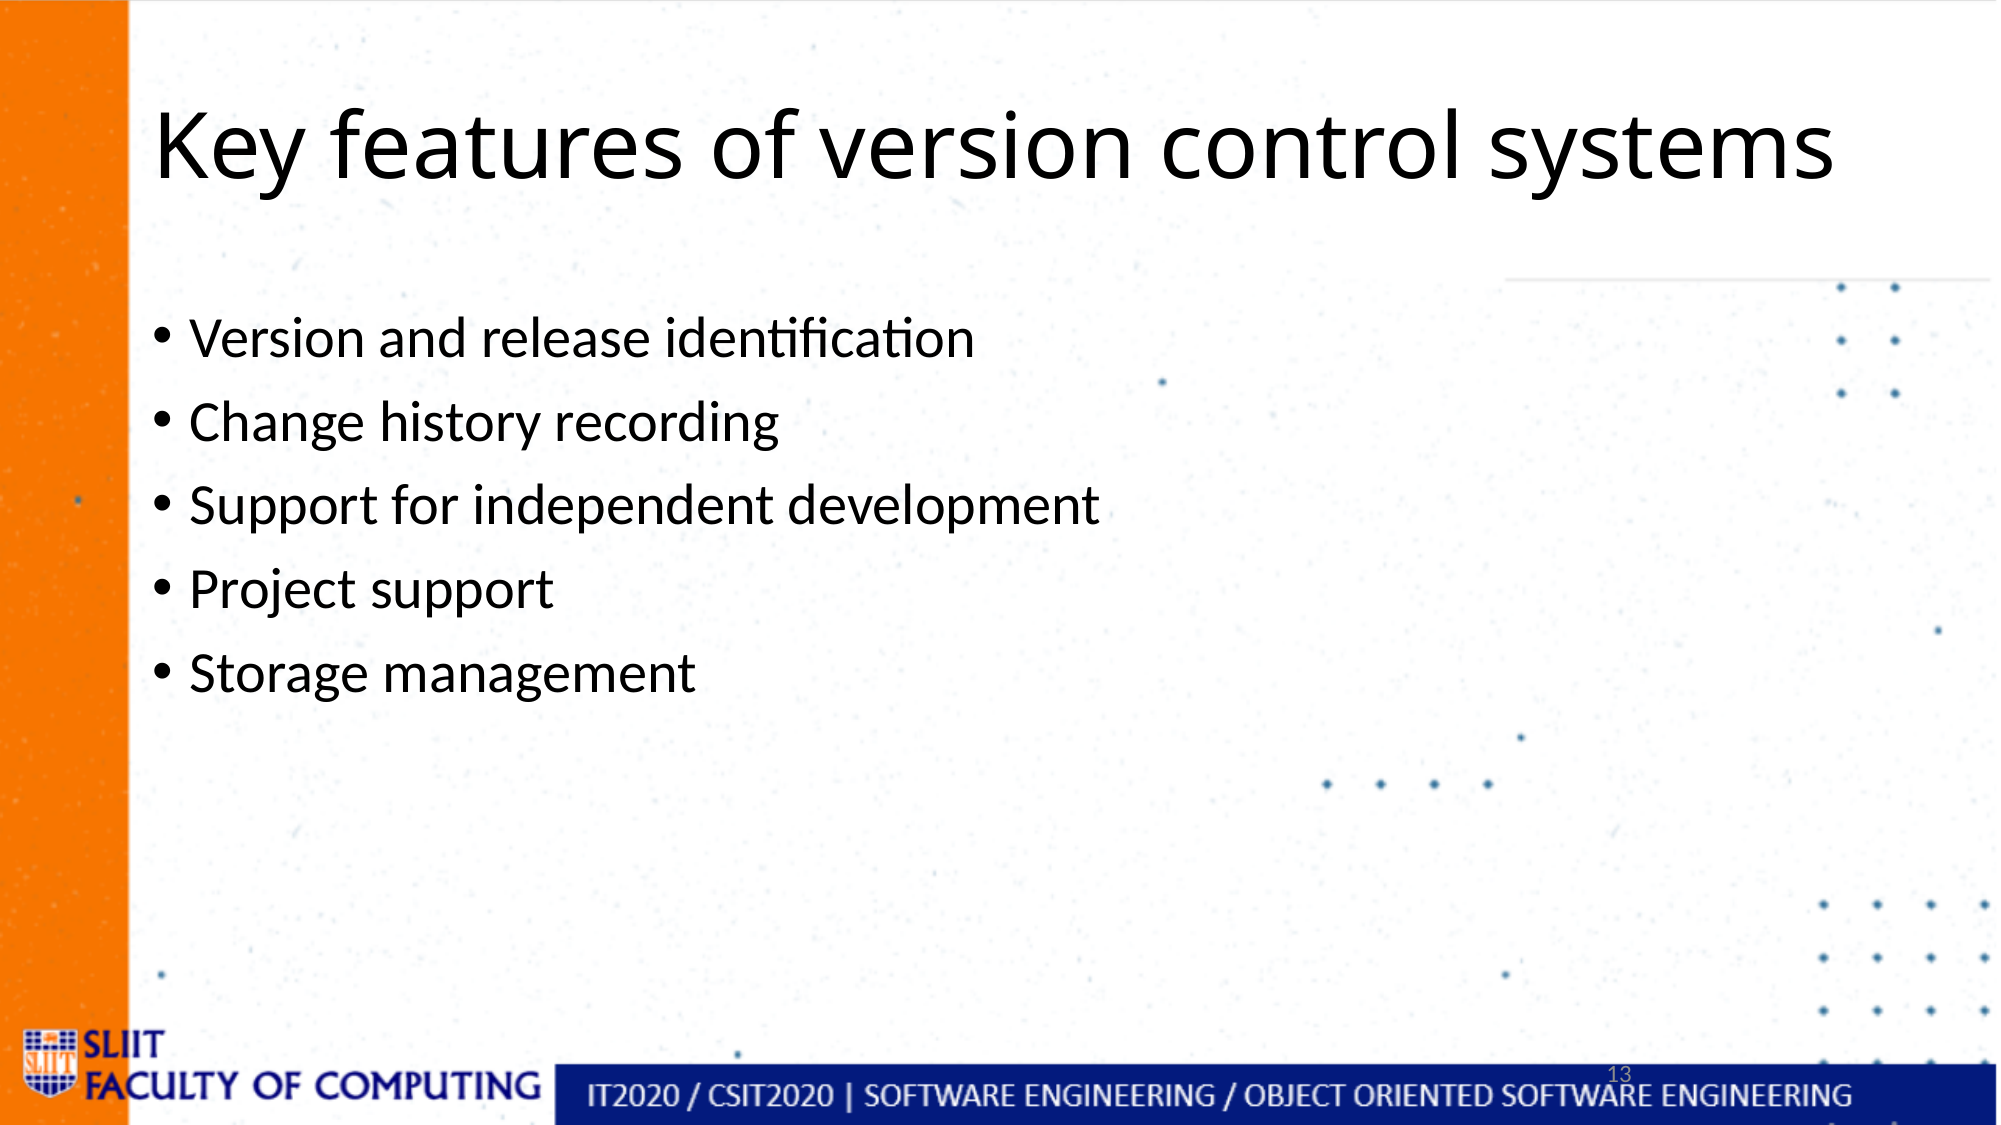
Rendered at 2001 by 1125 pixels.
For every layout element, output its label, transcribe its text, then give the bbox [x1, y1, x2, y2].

list Version and release identification Change history recording Support for independent development Project support Storage management [137, 299, 1863, 1014]
slide_number 13 [1309, 1042, 1647, 1103]
picture [0, 0, 2001, 1125]
title Key features of version control systems [137, 59, 1863, 238]
